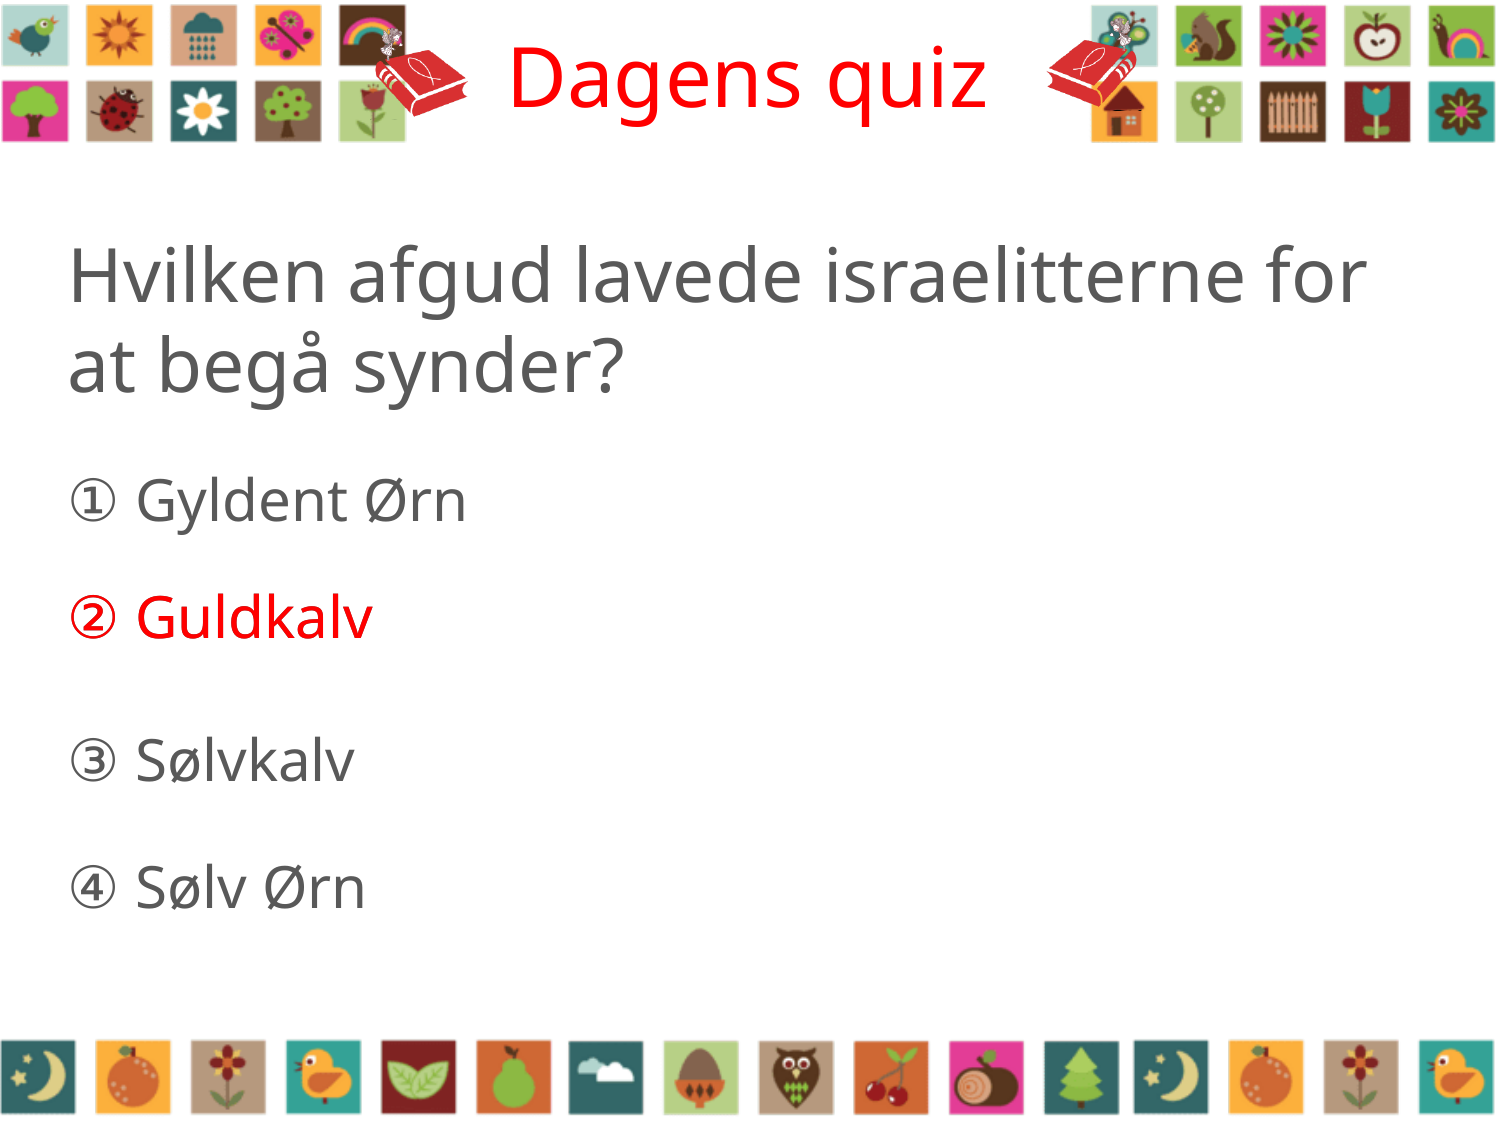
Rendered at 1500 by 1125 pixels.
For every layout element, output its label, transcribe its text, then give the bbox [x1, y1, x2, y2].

text_box ③ Sølvkalv [53, 716, 1483, 801]
text_box Hvilken afgud lavede israelitterne for at begå synder? [53, 219, 1436, 415]
text_box ① Gyldent Ørn [53, 456, 1436, 541]
picture [1015, 3, 1500, 150]
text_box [0, 1028, 1500, 1118]
text_box ② Guldkalv [52, 573, 1483, 658]
picture [0, 3, 501, 150]
text_box Dagens quiz [425, 16, 1078, 131]
text_box ④ Sølv Ørn [53, 842, 1483, 928]
